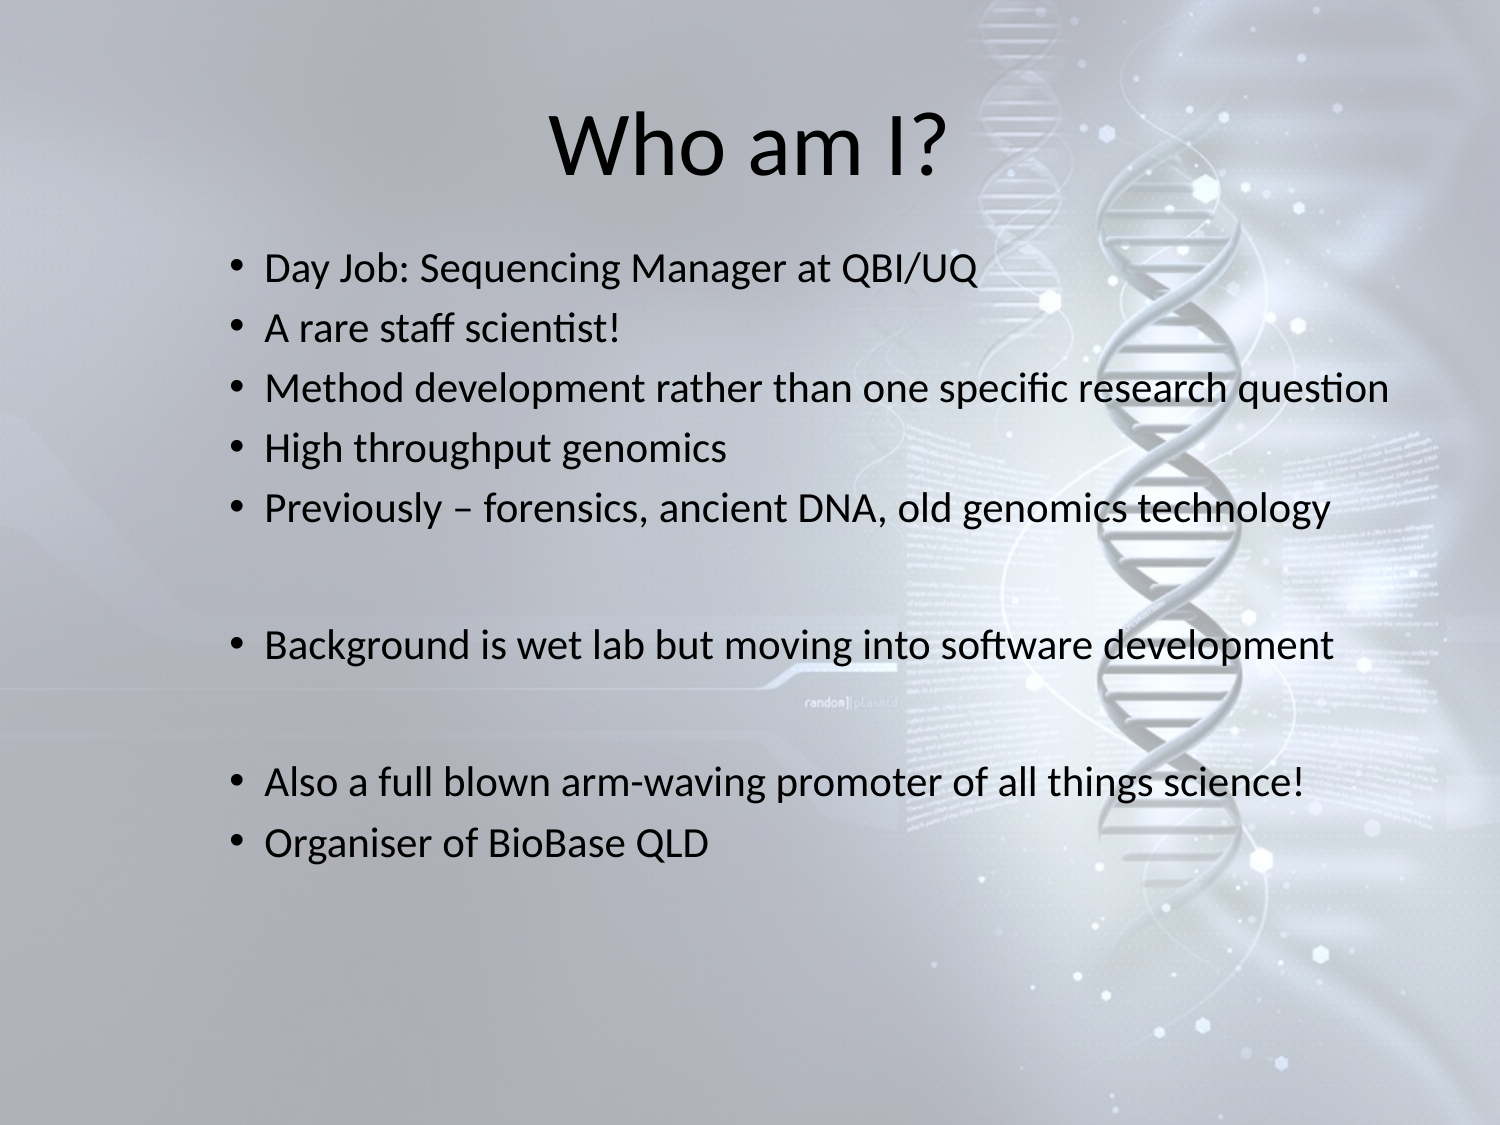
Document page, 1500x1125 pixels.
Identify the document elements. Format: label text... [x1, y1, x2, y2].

list Day Job: Sequencing Manager at QBI/UQ A rare staff scientist! Method development rather than one specific research question High throughput genomics Previously – forensics, ancient DNA, old genomics technology Background is wet lab but moving into software development Also a full blown arm-waving promoter of all things science! Organiser of BioBase QLD [75, 231, 1425, 975]
title Who am I? [75, 45, 1425, 231]
